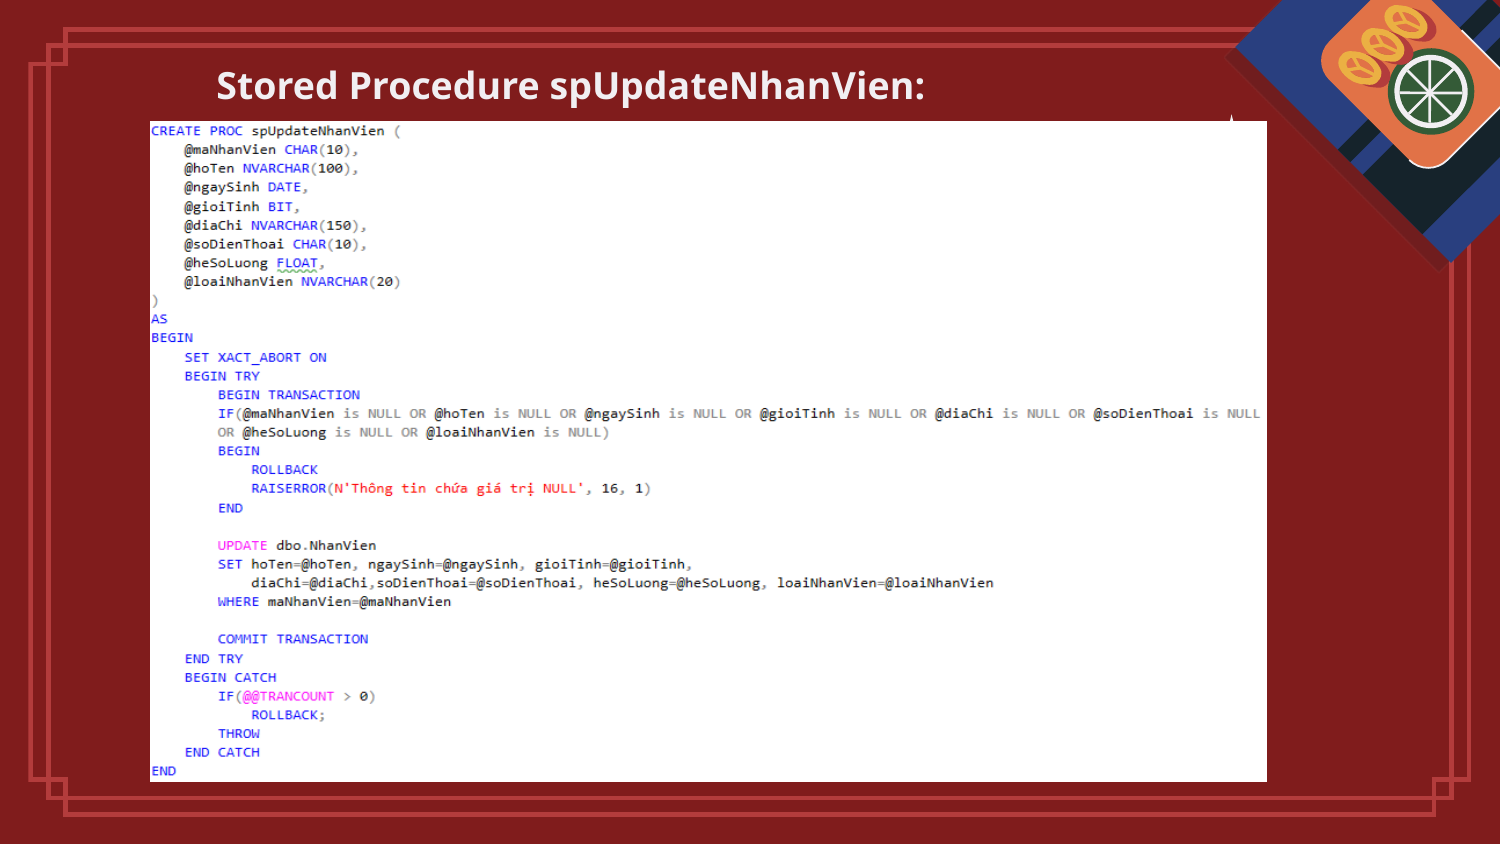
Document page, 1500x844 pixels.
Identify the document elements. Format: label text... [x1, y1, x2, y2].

picture [150, 120, 1267, 782]
title Stored Procedure spUpdateNhanVien: [150, 49, 992, 120]
